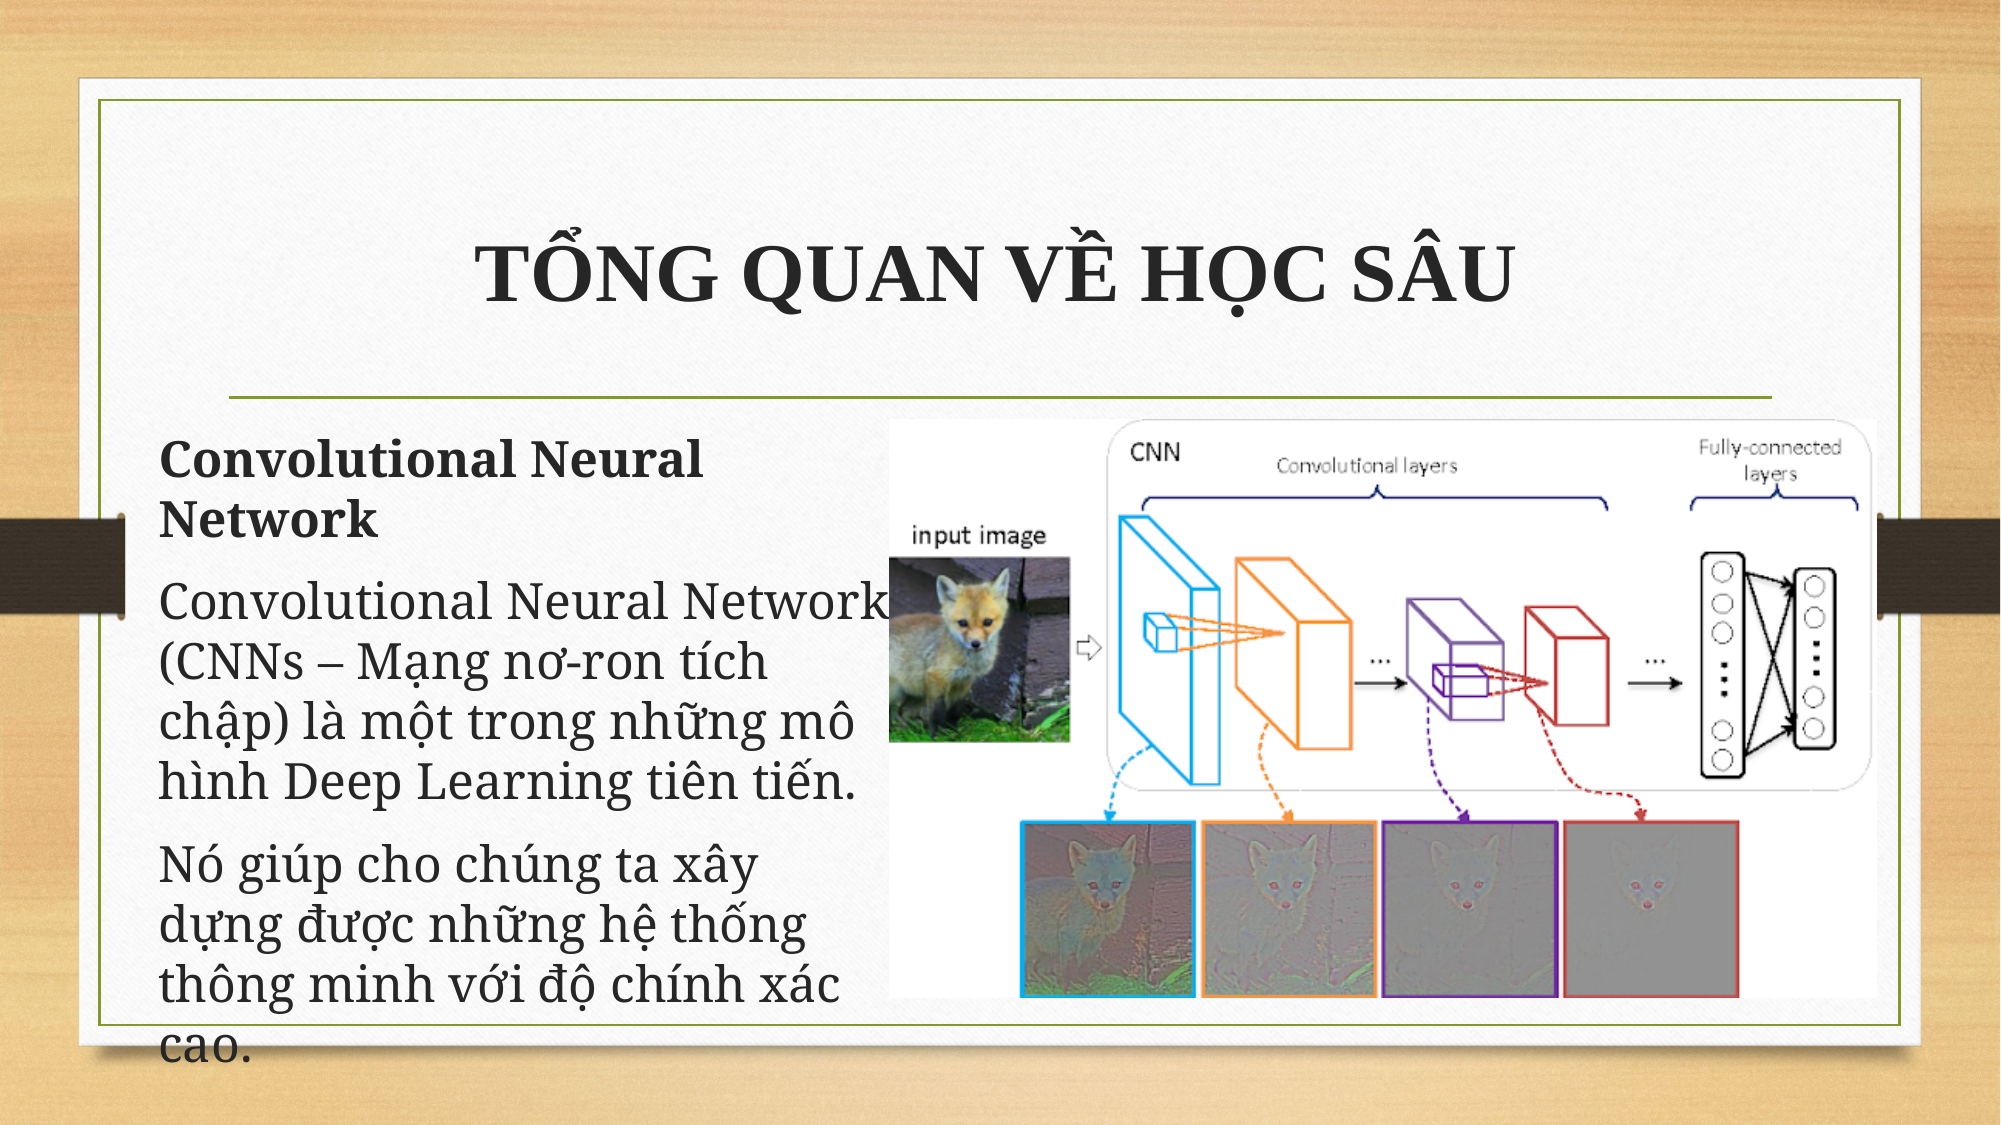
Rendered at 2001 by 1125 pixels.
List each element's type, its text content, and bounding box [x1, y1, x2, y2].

title TỔNG QUAN VỀ HỌC SÂU [212, 161, 1788, 375]
list Convolutional Neural Network Convolutional Neural Network (CNNs – Mạng nơ-ron tích chập) là một trong những mô hình Deep Learning tiên tiến. Nó giúp cho chúng ta xây dựng được những hệ thống thông minh với độ chính xác cao. [143, 419, 909, 1125]
picture [0, 0, 2001, 1125]
